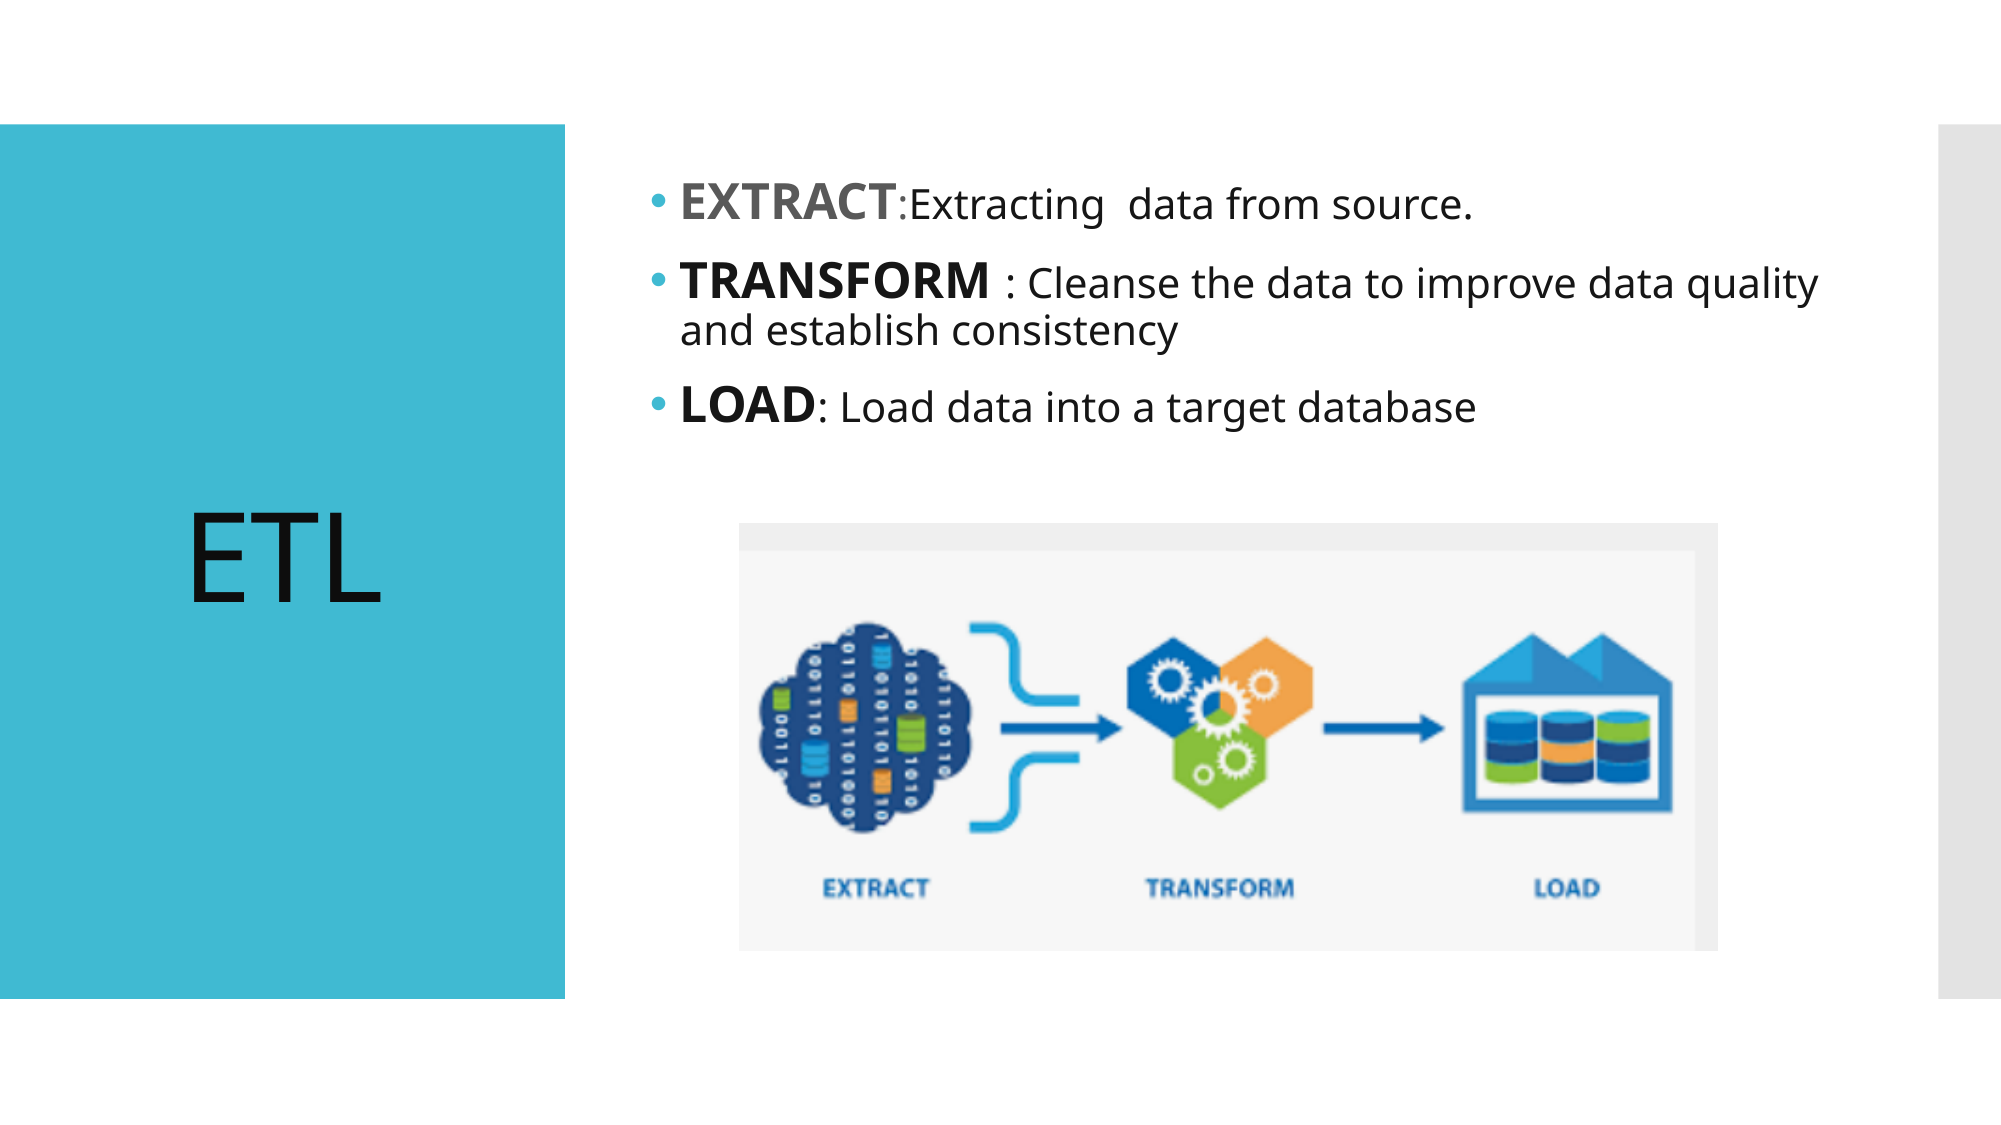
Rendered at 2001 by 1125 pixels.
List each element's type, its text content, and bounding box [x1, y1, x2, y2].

picture [739, 523, 1719, 951]
list EXTRACT:Extracting data from source. TRANSFORM : Cleanse the data to improve data quality and establish consistency LOAD: Load data into a target database [634, 141, 1856, 468]
title ETL [41, 184, 525, 940]
